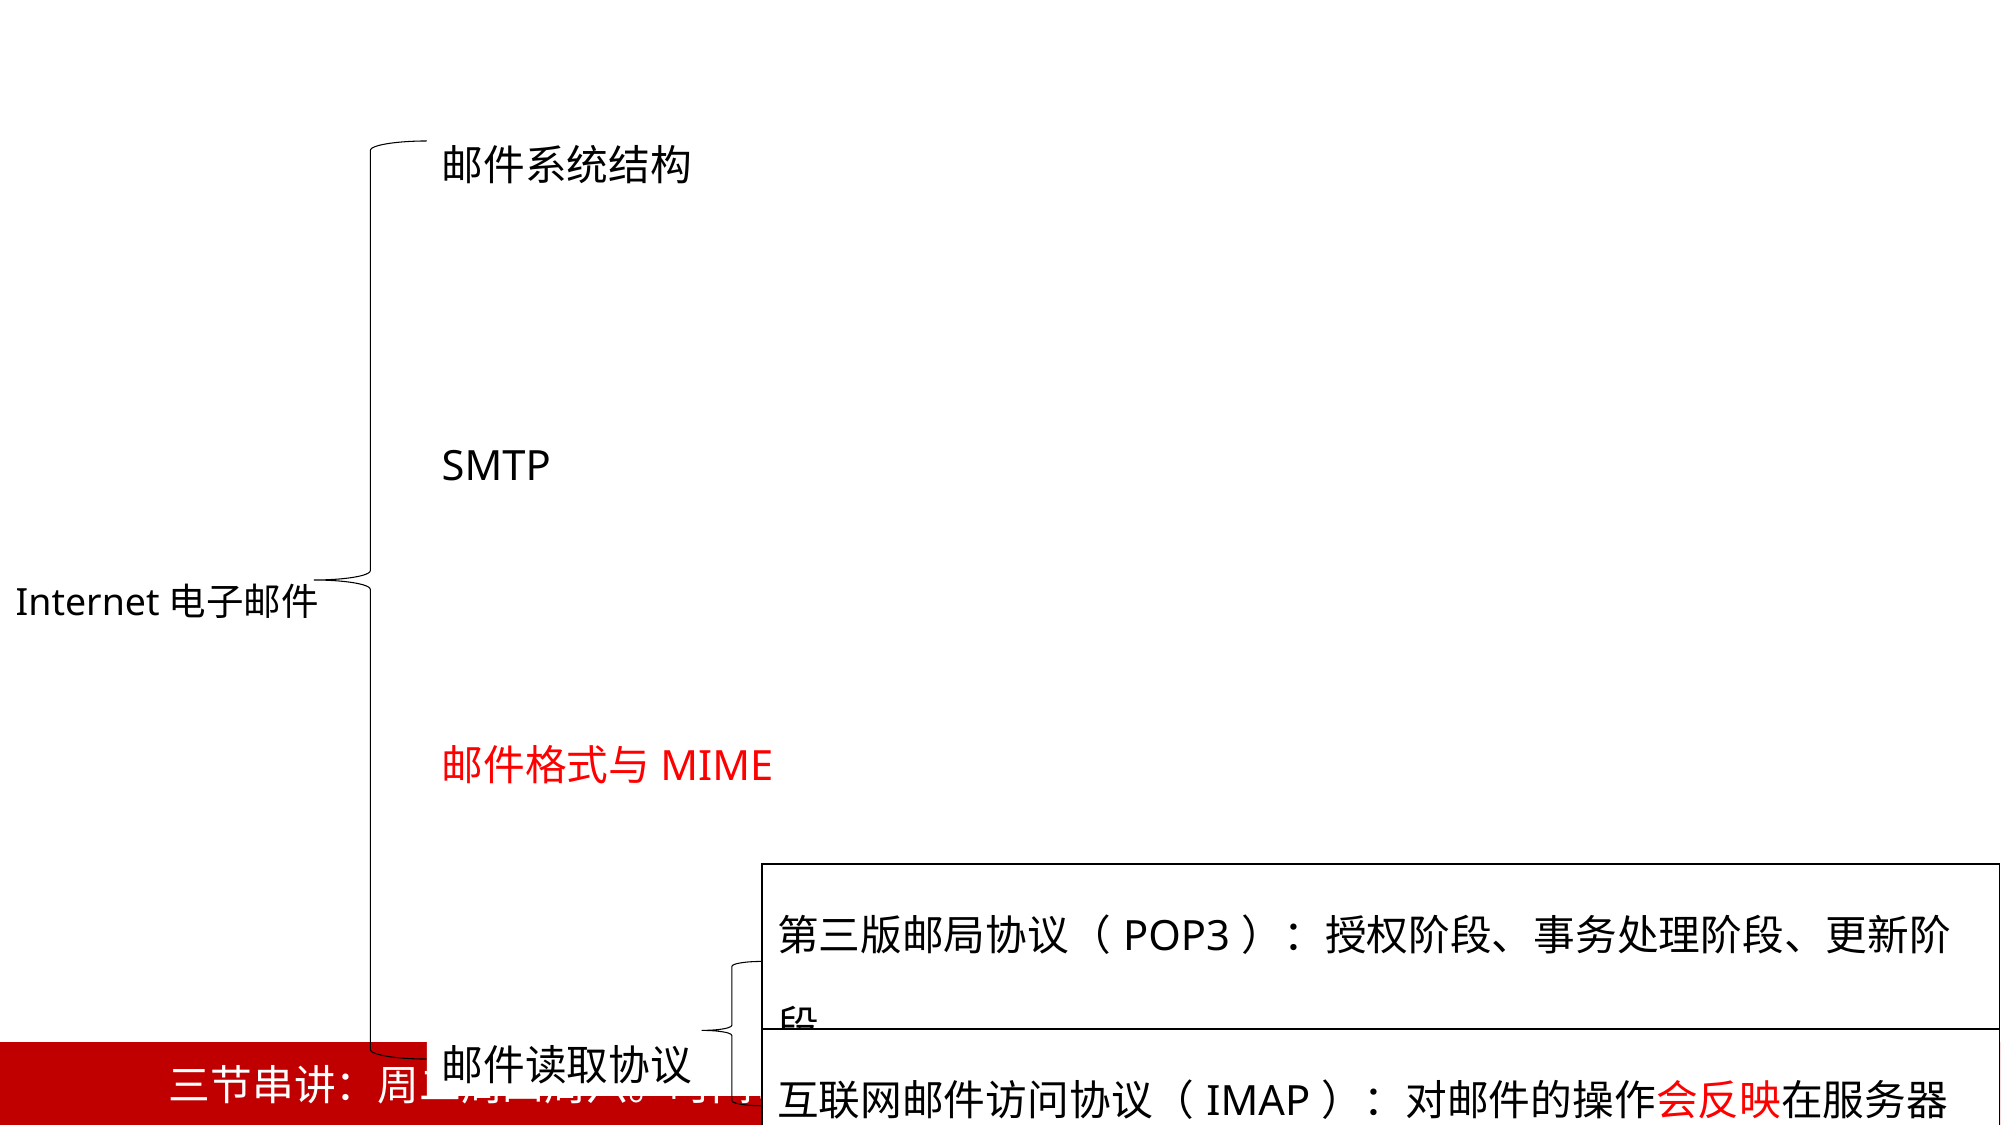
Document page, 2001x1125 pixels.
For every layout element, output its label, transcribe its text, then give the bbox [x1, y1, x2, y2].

text_box 邮件系统结构 SMTP 邮件格式与MIME 邮件读取协议 [426, 106, 925, 1096]
text_box [334, 140, 426, 1060]
text_box Internet电子邮件 [0, 547, 334, 630]
table_header 第三版邮局协议（POP3）：授权阶段、事务处理阶段、更新阶段 [763, 865, 1999, 1028]
table_cell 互联网邮件访问协议（IMAP）：对邮件的操作会反映在服务器上。 [763, 1030, 1999, 1125]
text_box [701, 960, 761, 1107]
